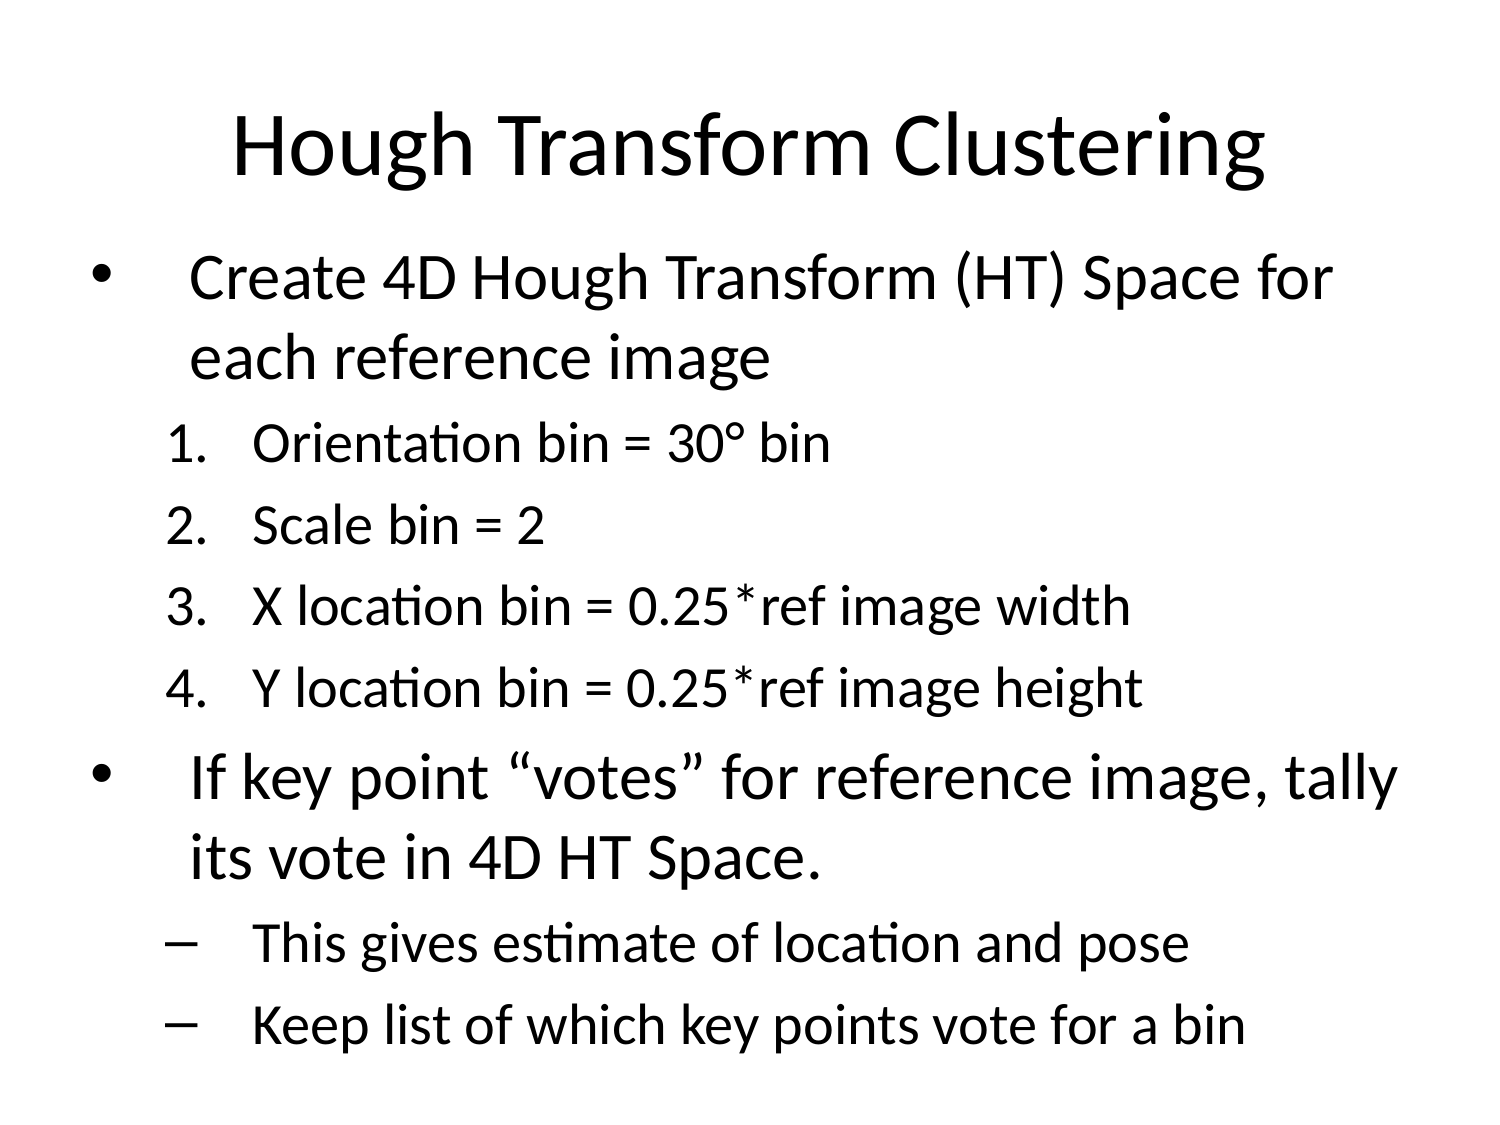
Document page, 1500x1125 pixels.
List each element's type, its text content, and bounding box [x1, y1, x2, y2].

title Hough Transform Clustering [75, 45, 1425, 224]
list Create 4D Hough Transform (HT) Space for each reference image Orientation bin = 30° bin Scale bin = 2 X location bin = 0.25*ref image width Y location bin = 0.25*ref image height If key point “votes” for reference image, tally its vote in 4D HT Space. This gives estimate of location and pose Keep list of which key points vote for a bin [75, 224, 1425, 1088]
